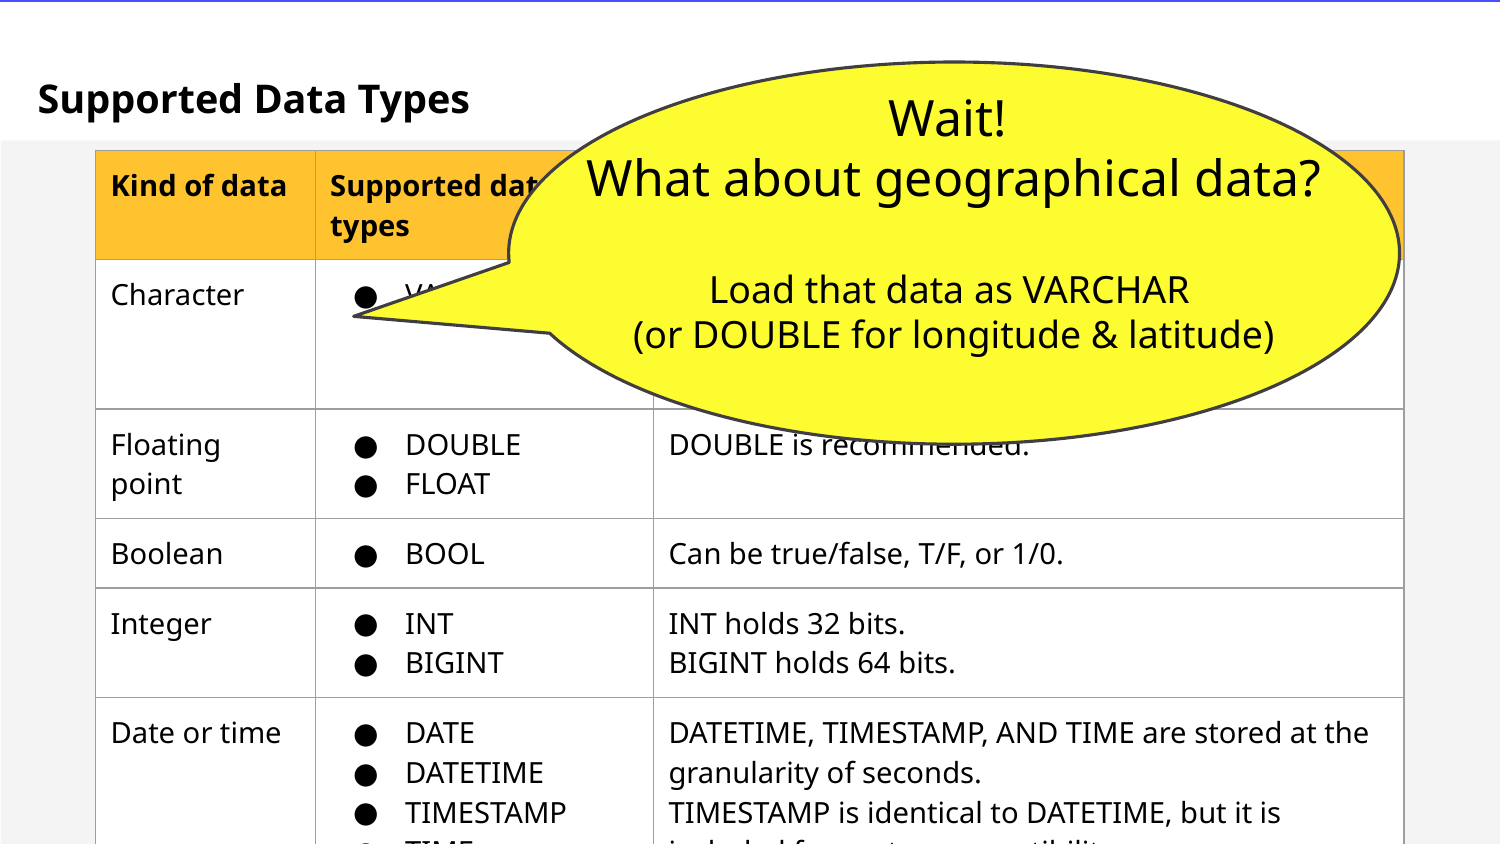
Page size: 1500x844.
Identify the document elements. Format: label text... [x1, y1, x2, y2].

text_box Wait! What about geographical data? Load that data as VARCHAR (or DOUBLE for longitude & latitude) [531, 71, 1377, 155]
table_cell Character [96, 260, 315, 408]
table_header Kind of data [96, 151, 315, 259]
table_cell VARCHAR(n) [316, 260, 653, 408]
table_cell DOUBLE FLOAT [316, 410, 653, 518]
table_cell Specify the maximum number of characters, as in VARCHAR(255). The size limit is 64 MB for VARCHAR values. [1219, 260, 1403, 408]
table_cell DOUBLE is recommended. [654, 410, 1403, 518]
text_box [353, 155, 1400, 445]
table_cell Date or time [96, 698, 315, 844]
table_header Details [1338, 151, 1403, 259]
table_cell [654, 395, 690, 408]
table_cell Floating point [96, 410, 315, 518]
table_cell DATE DATETIME TIMESTAMP TIME [316, 698, 653, 844]
title Supported Data Types [32, 45, 1425, 124]
table_cell INT BIGINT [316, 589, 653, 697]
table_cell DATETIME, TIMESTAMP, AND TIME are stored at the granularity of seconds. TIMESTAMP is identical to DATETIME, but it is included for syntax compatibility. [654, 698, 1403, 844]
table_cell Boolean [96, 519, 315, 587]
table_cell BOOL [316, 519, 653, 587]
table_header Supported data types [316, 151, 570, 259]
table_cell Can be true/false, T/F, or 1/0. [654, 519, 1403, 587]
table_cell INT holds 32 bits. BIGINT holds 64 bits. [654, 589, 1403, 697]
text_box [819, 62, 1089, 71]
table_cell Integer [96, 589, 315, 697]
